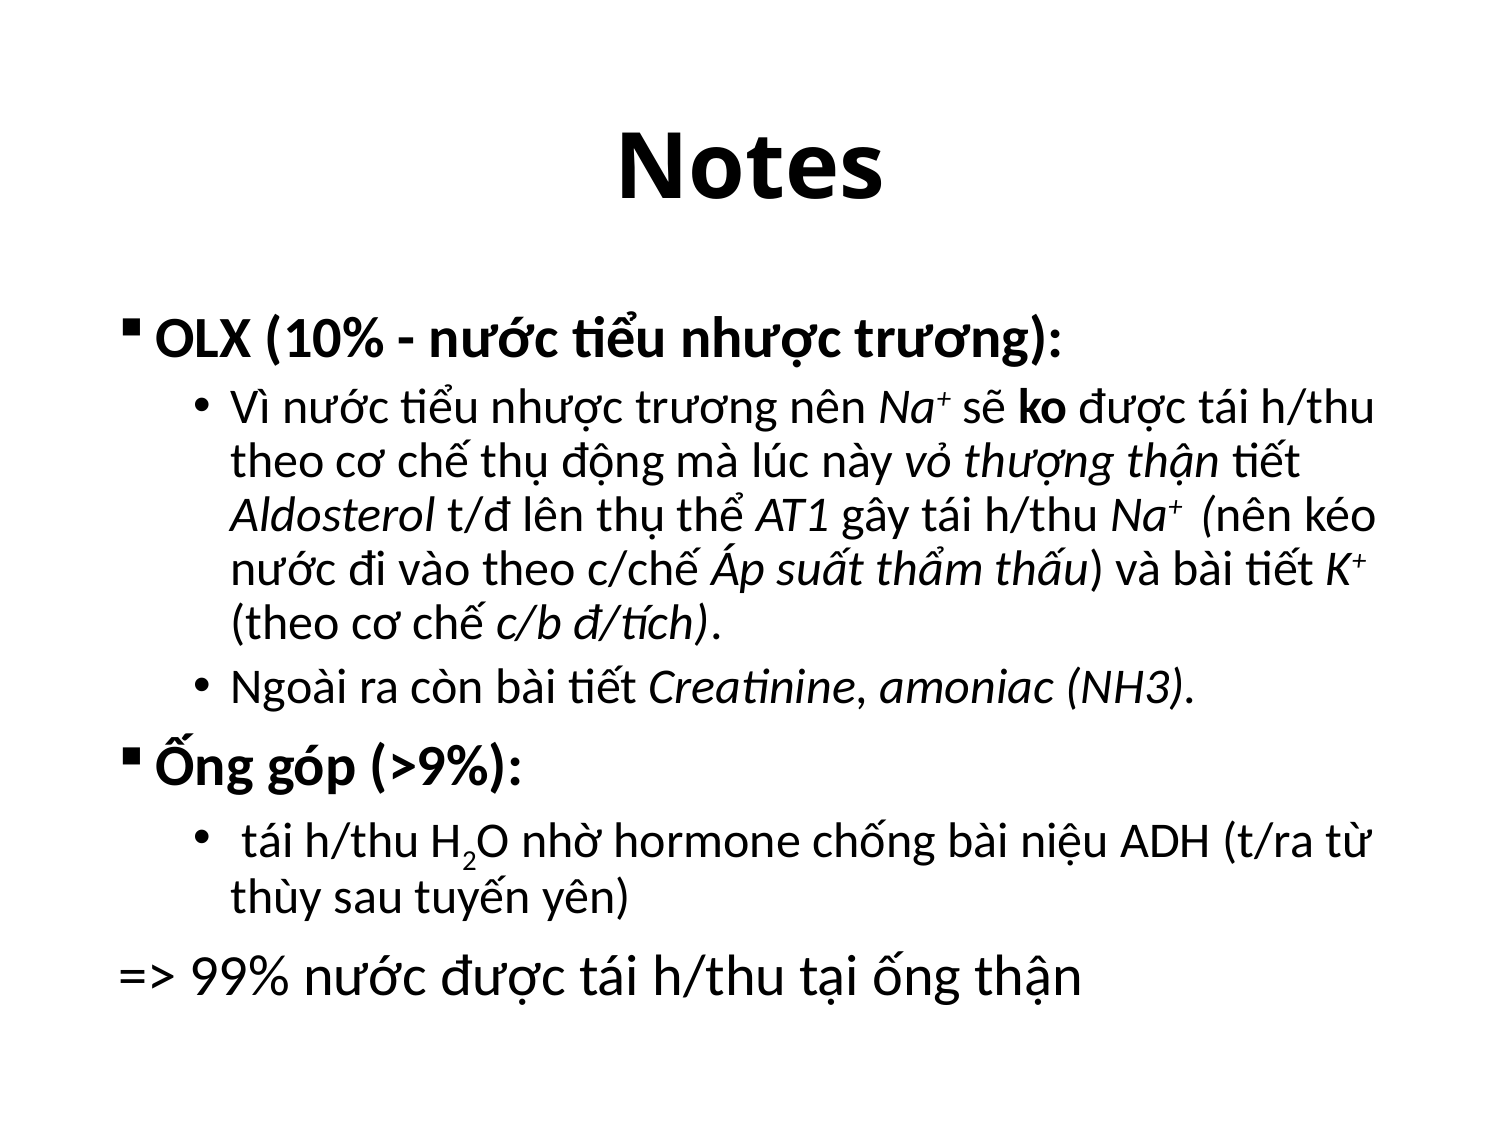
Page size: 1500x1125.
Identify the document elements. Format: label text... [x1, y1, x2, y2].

title Notes [103, 59, 1397, 278]
list OLX (10% - nước tiểu nhược trương): Vì nước tiểu nhược trương nên Na+ sẽ ko được tái h/thu theo cơ chế thụ động mà lúc này vỏ thượng thận tiết Aldosterol t/đ lên thụ thể AT1 gây tái h/thu Na+ (nên kéo nước đi vào theo c/chế Áp suất thẩm thấu) và bài tiết K+ (theo cơ chế c/b đ/tích). Ngoài ra còn bài tiết Creatinine, amoniac (NH3). Ống góp (>9%): tái h/thu H2O nhờ hormone chống bài niệu ADH (t/ra từ thùy sau tuyến yên) => 99% nước được tái h/thu tại ống thận [103, 299, 1397, 1014]
